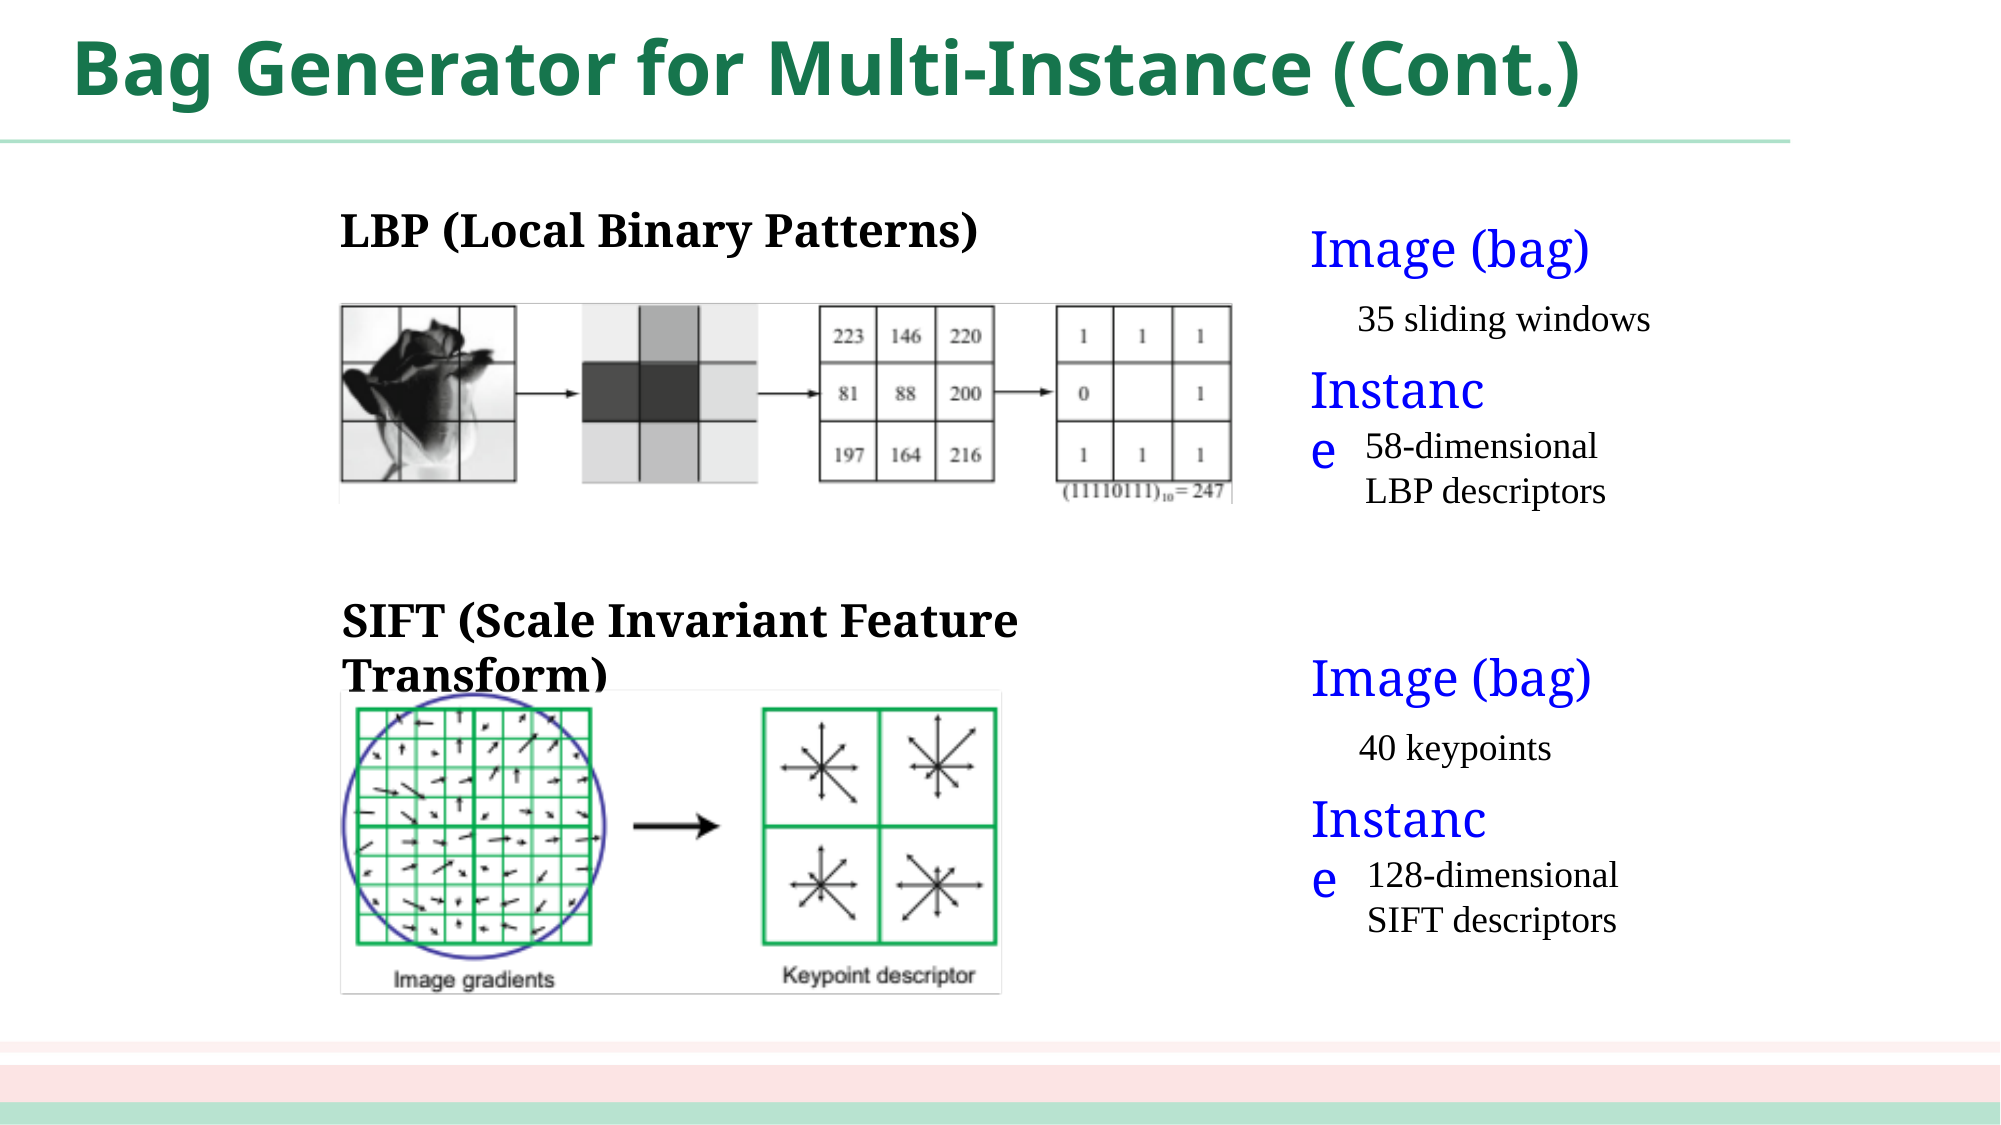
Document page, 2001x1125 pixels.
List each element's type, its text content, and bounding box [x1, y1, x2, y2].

text_box SIFT (Scale Invariant Feature Transform) [327, 584, 1231, 710]
text_box 35 sliding windows [1342, 286, 1693, 347]
text_box Image (bag) [1295, 209, 1693, 285]
title Bag Generator for Multi-Instance (Cont.) [56, 7, 1782, 135]
text_box 128-dimensional SIFT descriptors [1352, 842, 1683, 948]
text_box Instance [1296, 780, 1519, 916]
picture [0, 0, 2001, 1125]
text_box Instance [1295, 351, 1518, 487]
text_box Image (bag) [1296, 638, 1695, 714]
text_box 40 keypoints [1344, 715, 1695, 775]
text_box LBP (Local Binary Patterns) [324, 194, 1087, 265]
text_box 58-dimensional LBP descriptors [1350, 413, 1681, 519]
